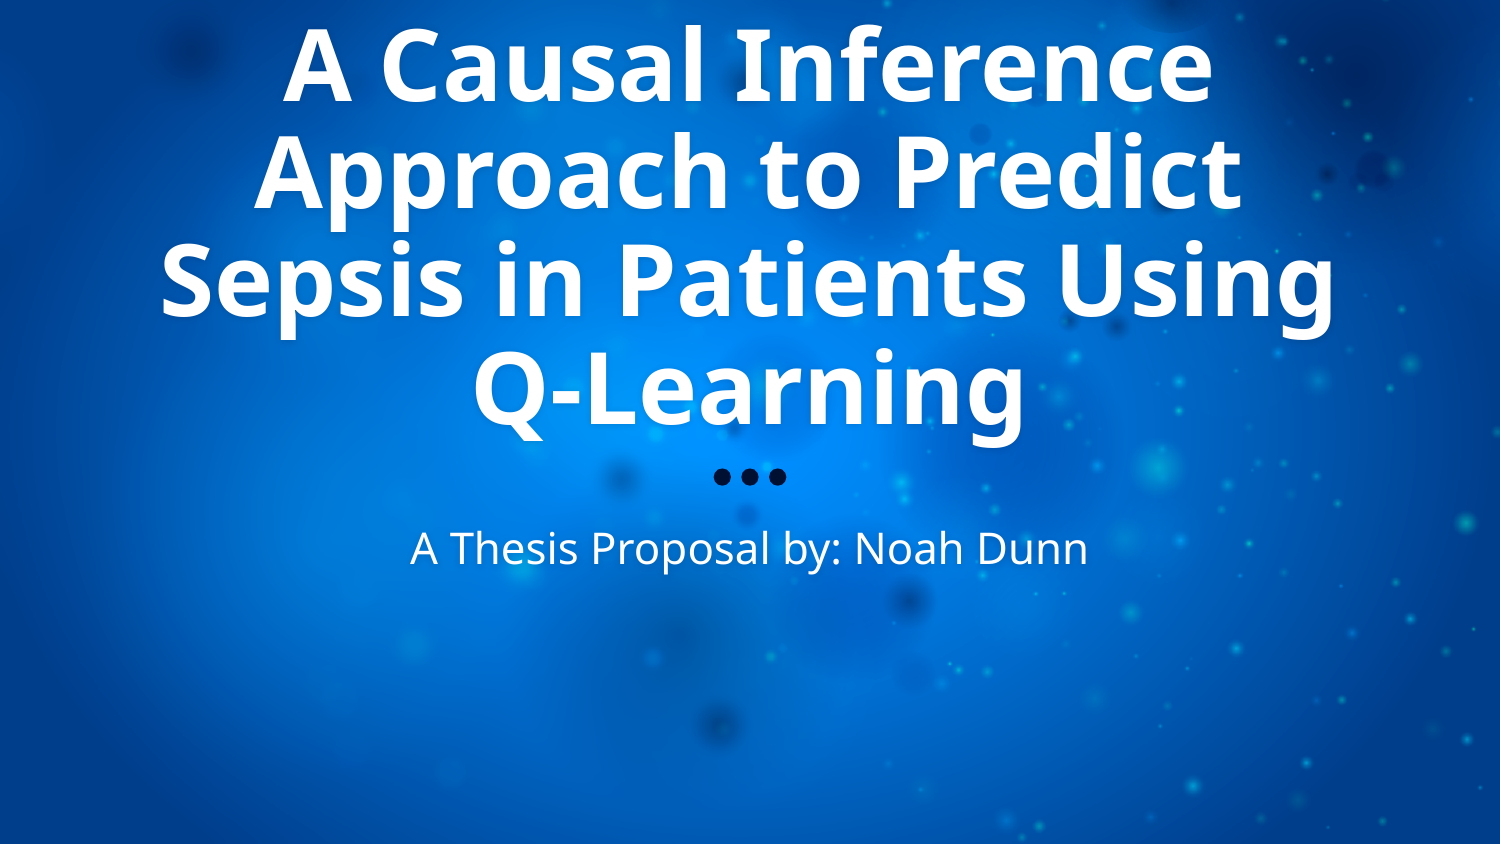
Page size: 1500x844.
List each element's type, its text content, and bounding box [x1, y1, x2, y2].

subtitle A Thesis Proposal by: Noah Dunn [110, 520, 1390, 651]
title A Causal Inference Approach to Predict Sepsis in Patients Using Q-Learning [110, 162, 1390, 447]
picture [0, 0, 1500, 844]
